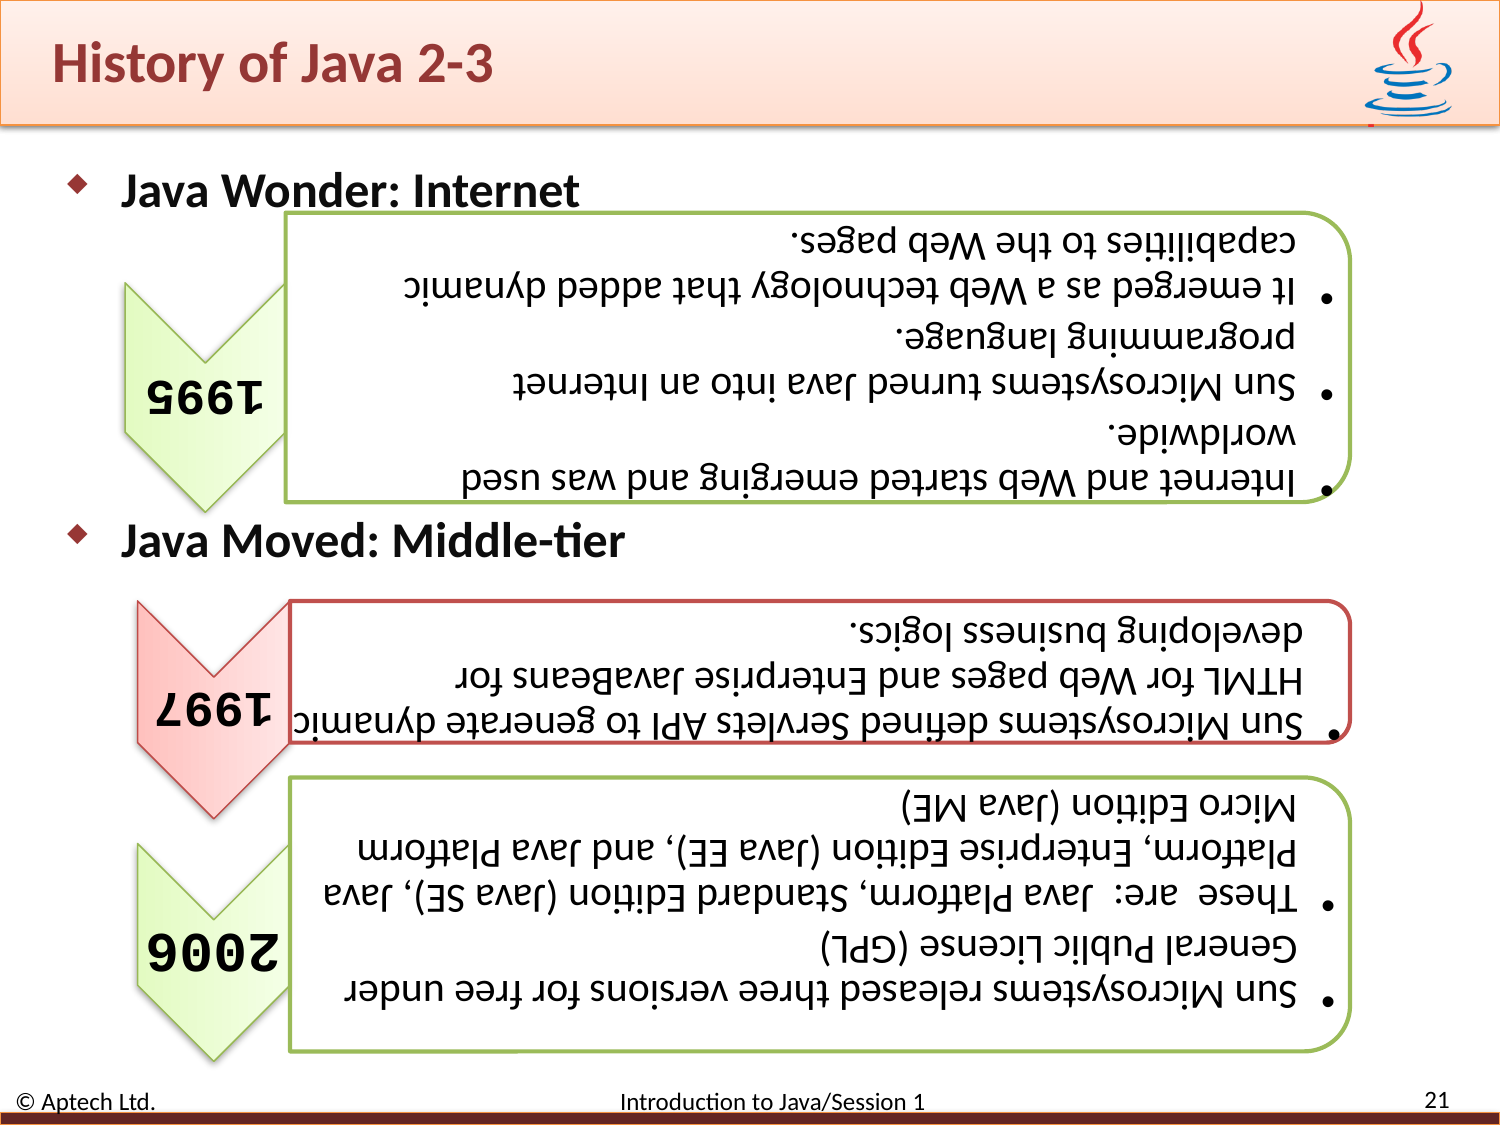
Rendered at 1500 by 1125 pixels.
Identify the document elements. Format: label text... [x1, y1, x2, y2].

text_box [124, 212, 1351, 513]
slide_number 21 [1337, 1084, 1465, 1113]
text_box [137, 599, 1351, 1063]
list Java Wonder: Internet Java Moved: Middle-tier [49, 149, 1463, 1013]
title History of Java 2-3 [37, 24, 1288, 93]
picture [1362, 0, 1454, 127]
footer © Aptech Ltd. Introduction to Java/Session 1 [0, 1087, 1325, 1113]
